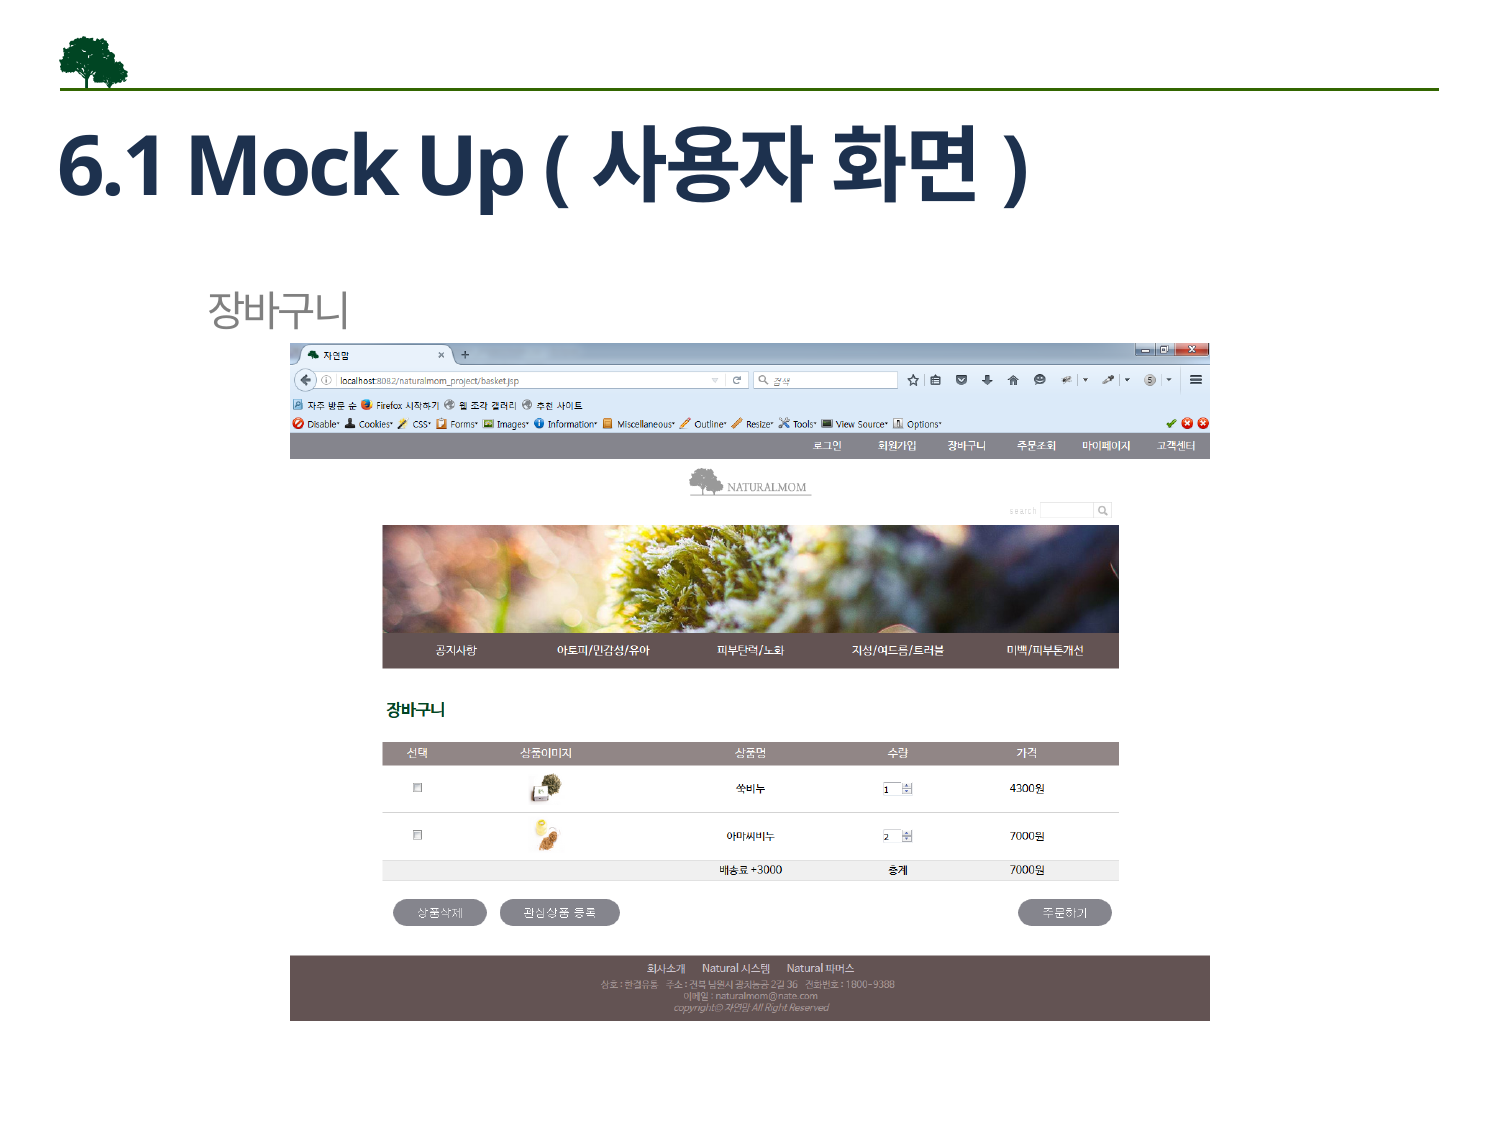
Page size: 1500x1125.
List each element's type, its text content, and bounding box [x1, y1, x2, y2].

picture [290, 343, 1210, 1051]
text_box 장바구니 [192, 274, 1222, 344]
text_box 6.1 Mock Up (사용자 화면) [42, 87, 1416, 238]
picture [50, 22, 134, 87]
